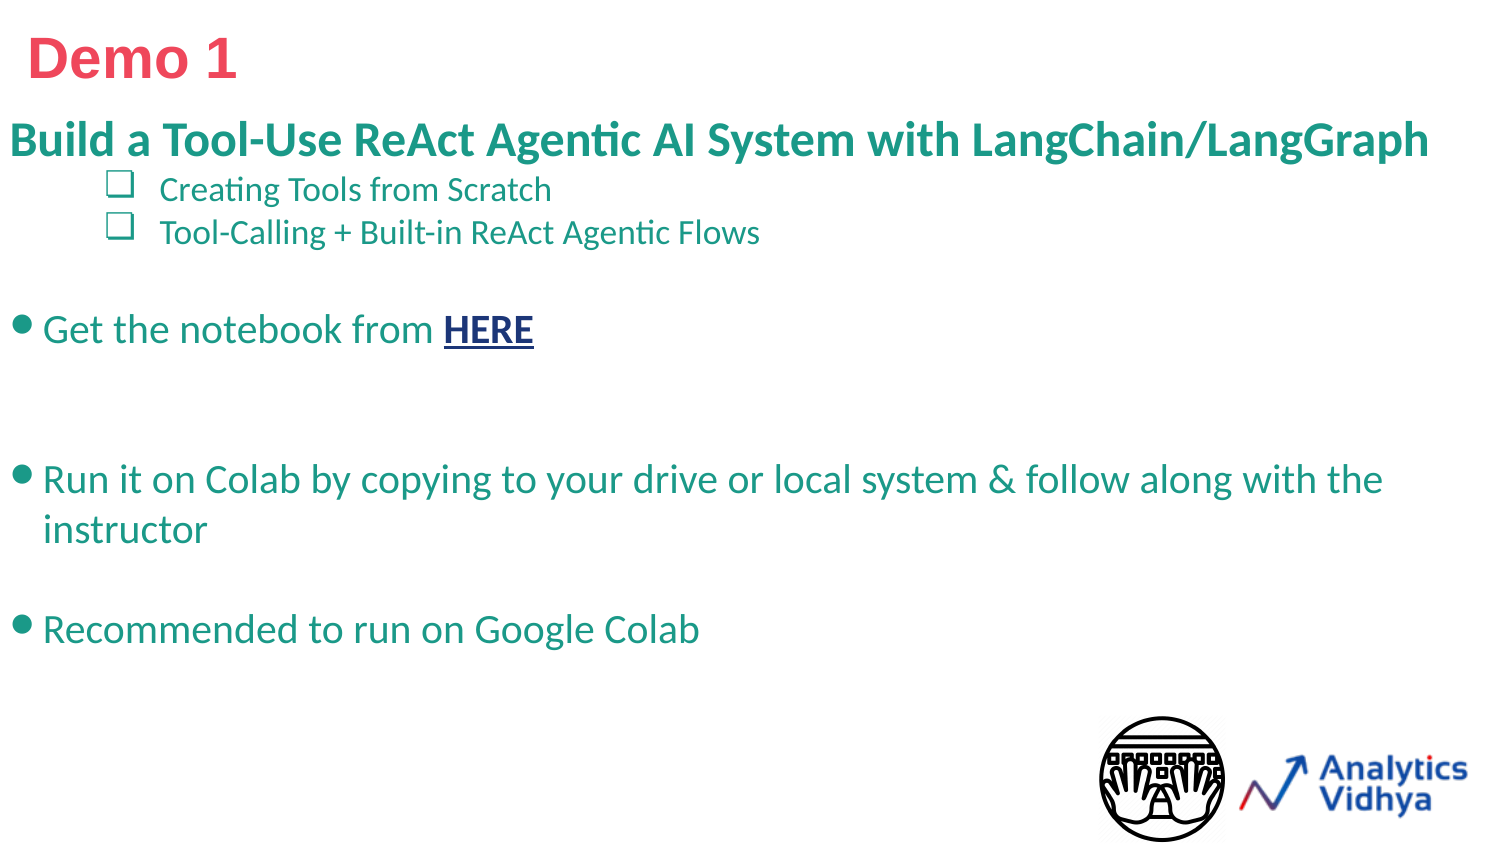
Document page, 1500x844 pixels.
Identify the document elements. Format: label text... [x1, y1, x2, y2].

text_box Build a Tool-Use ReAct Agentic AI System with LangChain/LangGraph Creating Tools from Scratch Tool-Calling + Built-in ReAct Agentic Flows Get the notebook from HERE Run it on Colab by copying to your drive or local system & follow along with the instructor Recommended to run on Google Colab [2, 99, 1500, 778]
picture [1097, 714, 1227, 844]
title Demo 1 [27, 19, 1107, 88]
picture [1229, 778, 1478, 824]
